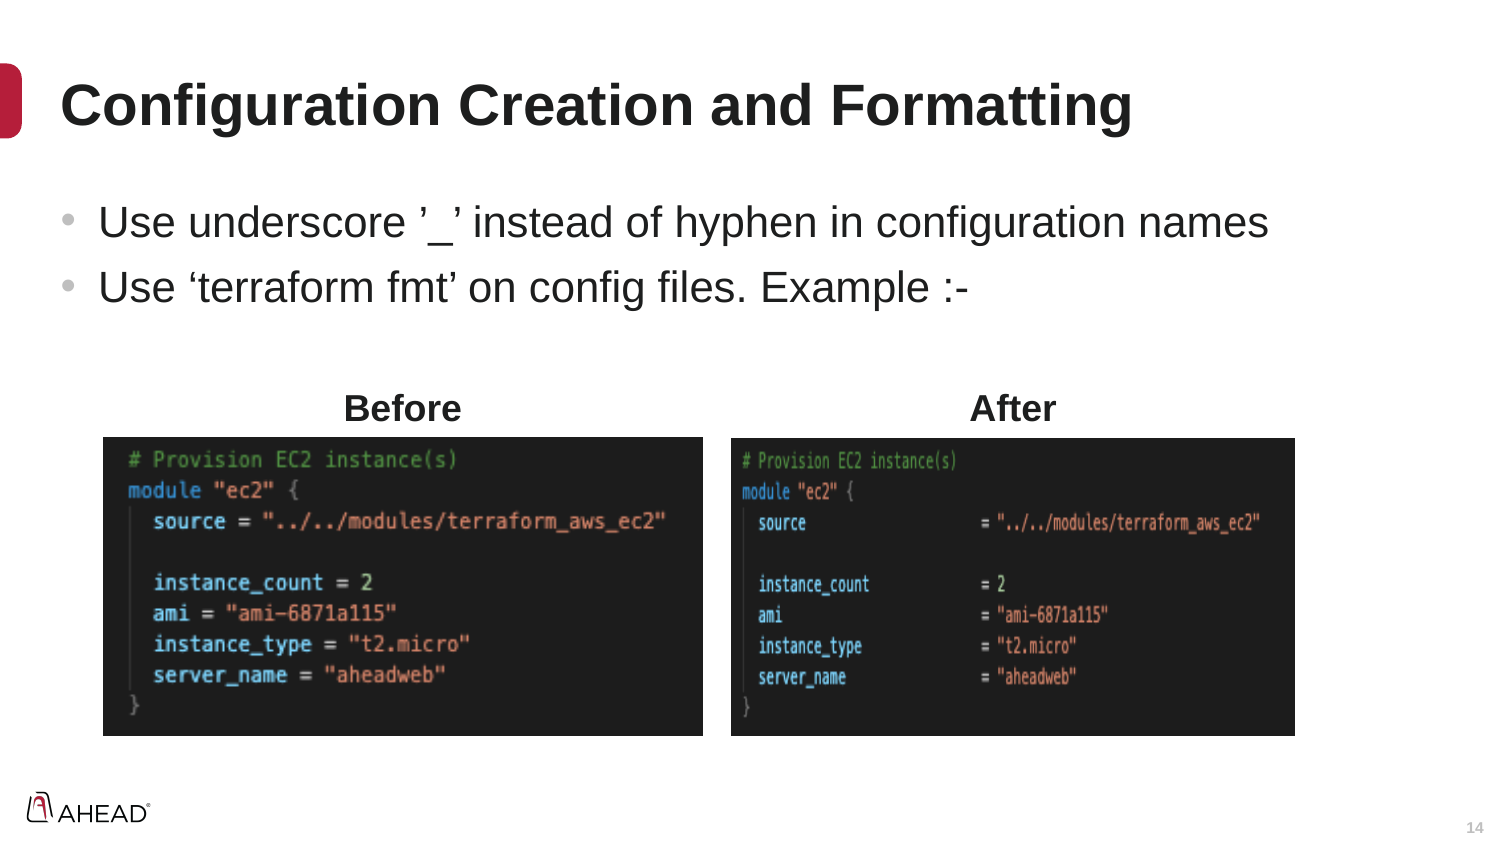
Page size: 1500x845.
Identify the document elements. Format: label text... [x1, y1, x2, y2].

text_box Before [328, 376, 477, 437]
list Use underscore ’_’ instead of hyphen in configuration names Use ‘terraform fmt’ on config files. Example :- [45, 186, 1451, 350]
picture [731, 438, 1295, 736]
picture [103, 437, 703, 736]
text_box After [954, 376, 1072, 437]
title Configuration Creation and Formatting [45, 59, 1451, 143]
picture [26, 790, 151, 824]
